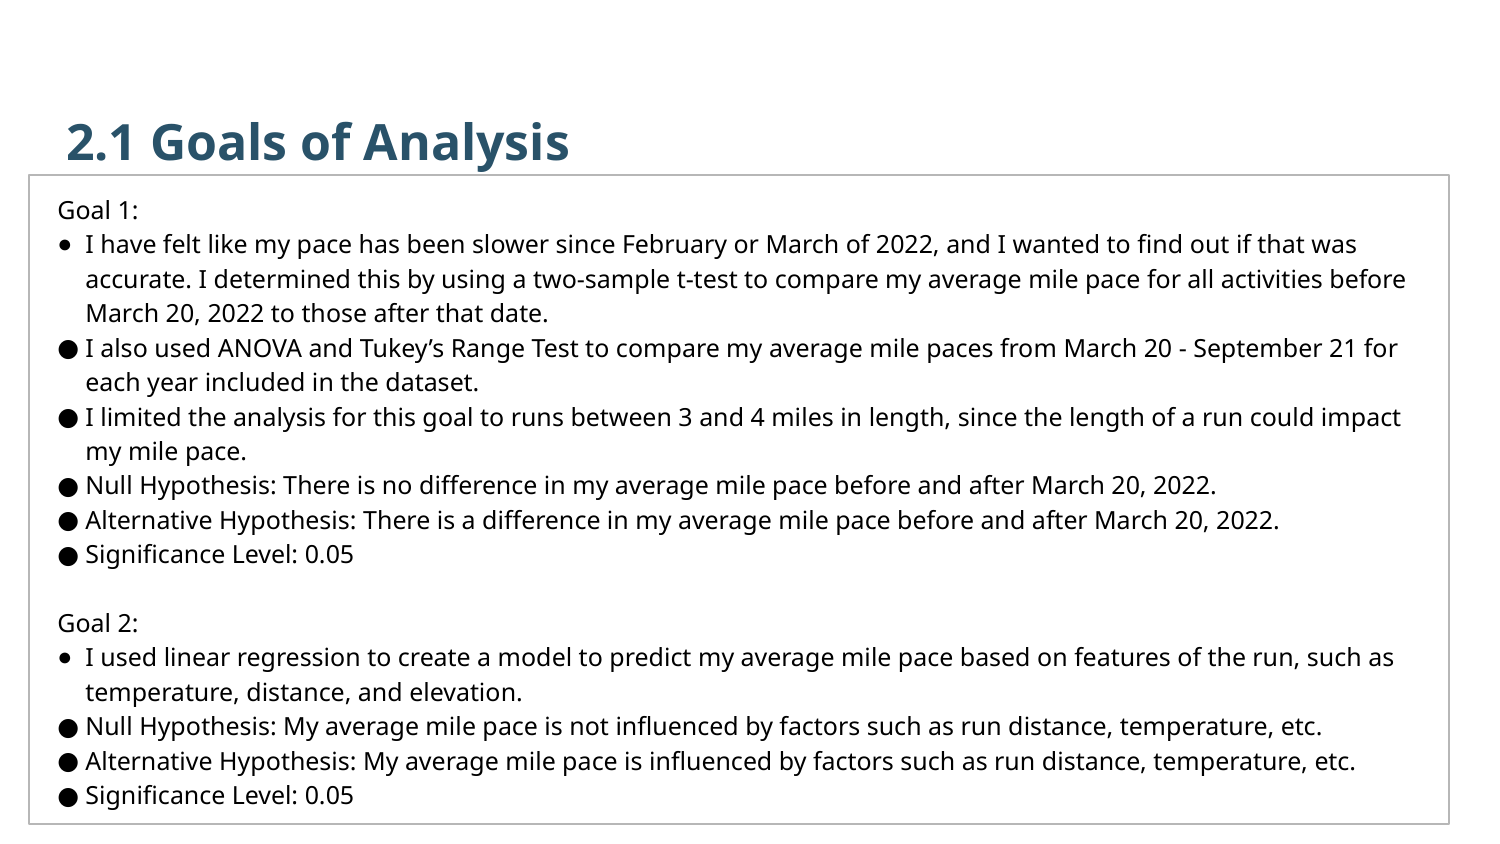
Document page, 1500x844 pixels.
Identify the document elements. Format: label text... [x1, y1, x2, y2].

text_box 2.1 Goals of Analysis [51, 48, 1449, 174]
text_box Goal 1: I have felt like my pace has been slower since February or March of 2022, and I wanted to find out if that was accurate. I determined this by using a two-sample t-test to compare my average mile pace for all activities before March 20, 2022 to those after that date. I also used ANOVA and Tukey’s Range Test to compare my average mile paces from March 20 - September 21 for each year included in the dataset. I limited the analysis for this goal to runs between 3 and 4 miles in length, since the length of a run could impact my mile pace. Null Hypothesis: There is no difference in my average mile pace before and after March 20, 2022. Alternative Hypothesis: There is a difference in my average mile pace before and after March 20, 2022. Significance Level: 0.05 Goal 2: I used linear regression to create a model to predict my average mile pace based on features of the run, such as temperature, distance, and elevation. Null Hypothesis: My average mile pace is not influenced by factors such as run distance, temperature, etc. Alternative Hypothesis: My average mile pace is influenced by factors such as run distance, temperature, etc. Significance Level: 0.05 [29, 174, 1449, 824]
